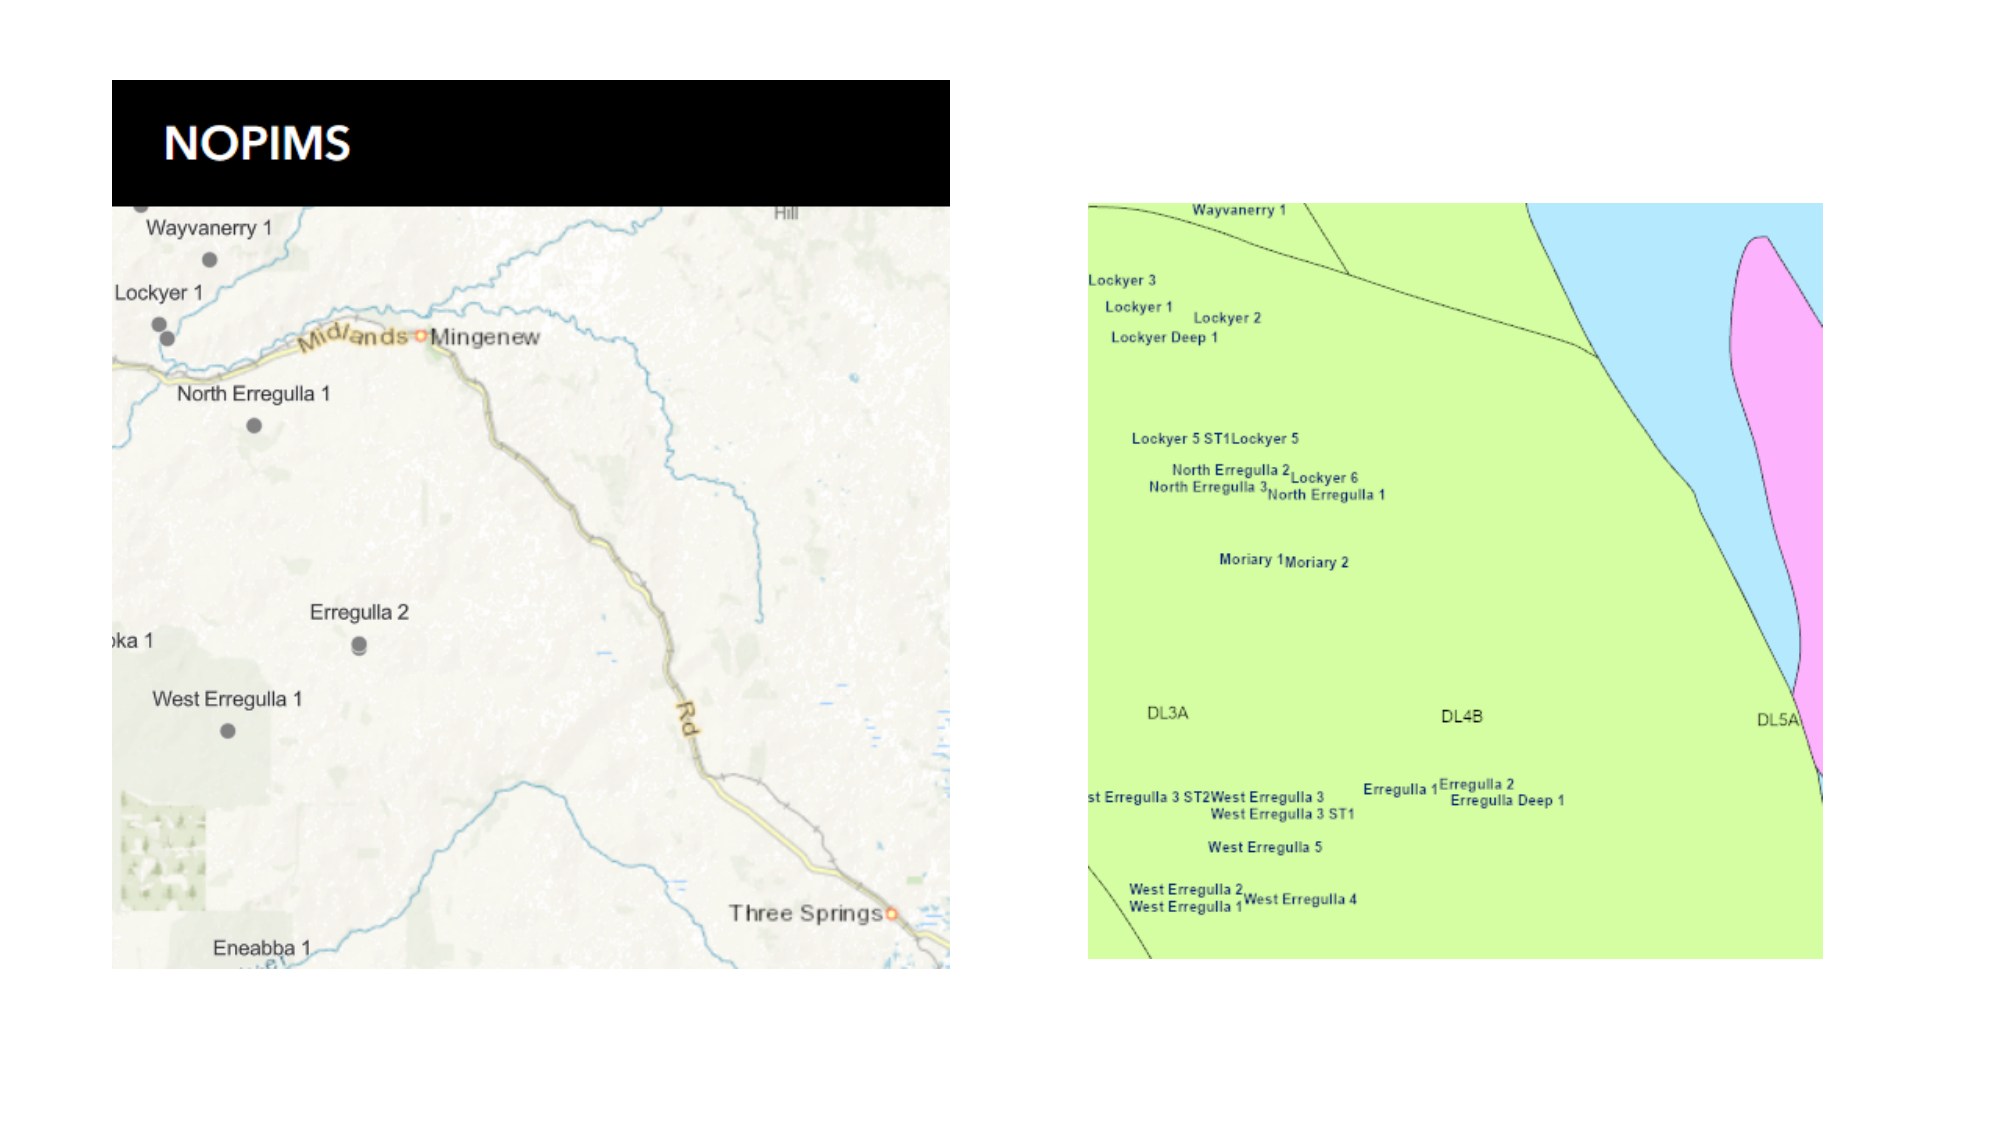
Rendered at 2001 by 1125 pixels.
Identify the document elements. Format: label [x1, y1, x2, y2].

picture [111, 80, 951, 969]
picture [1087, 203, 1824, 960]
